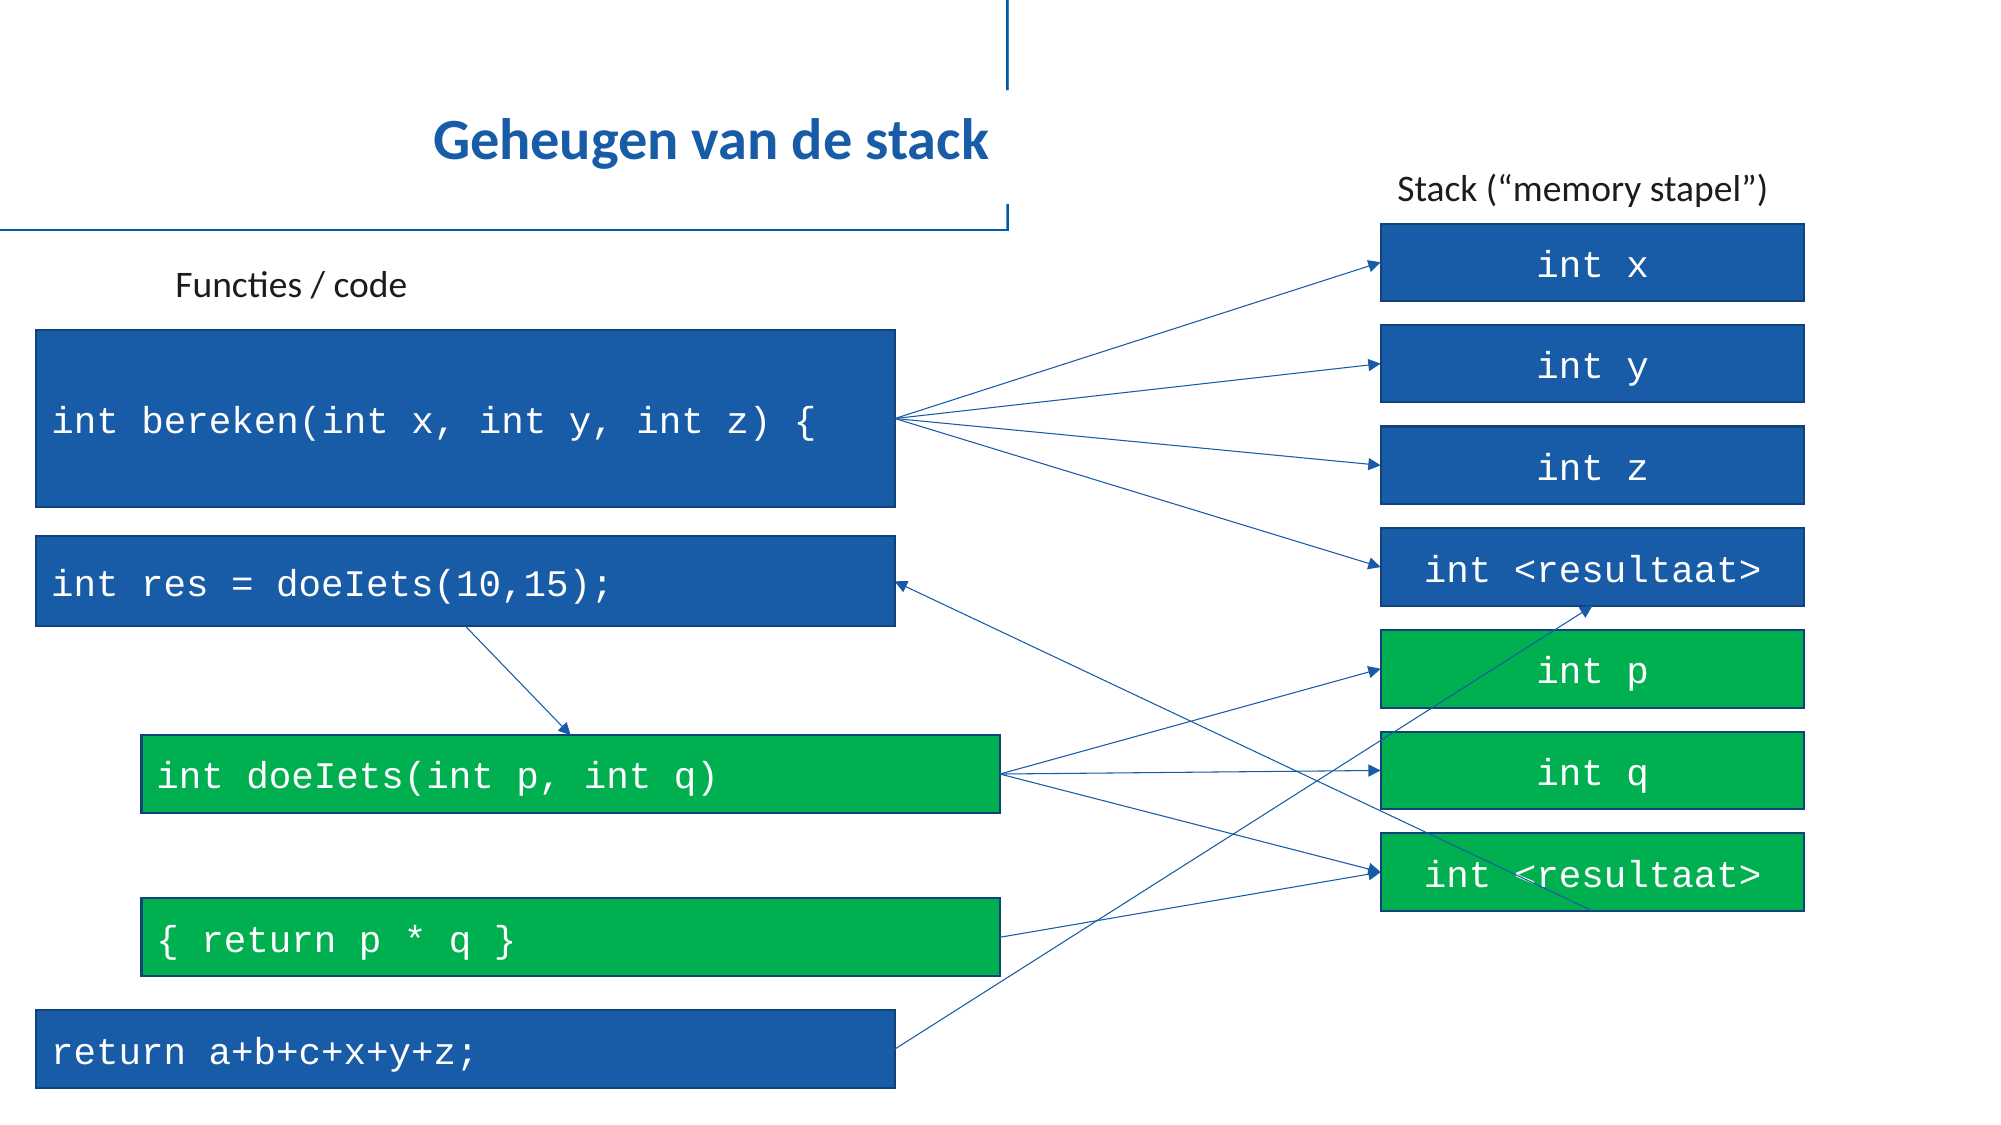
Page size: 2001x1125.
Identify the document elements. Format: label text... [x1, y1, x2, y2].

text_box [894, 262, 1381, 363]
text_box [465, 626, 571, 736]
text_box Stack (“memory stapel”) [1382, 156, 1784, 216]
text_box int doeIets(int p, int q) [140, 734, 894, 814]
text_box int z [1381, 425, 1805, 505]
text_box int bereken(int x, int y, int z) { [35, 329, 894, 508]
text_box int q [1593, 731, 1805, 810]
text_box int <resultaat> [1380, 527, 1805, 607]
text_box int res = doeIets(10,15); [35, 535, 896, 627]
text_box int p [1593, 629, 1805, 709]
text_box int <resultaat> [1593, 832, 1805, 912]
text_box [894, 581, 1593, 912]
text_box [894, 912, 1593, 1050]
text_box int x [1380, 223, 1805, 302]
text_box int y [1381, 324, 1805, 403]
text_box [894, 418, 1381, 568]
text_box Functies / code [160, 252, 423, 313]
text_box { return p * q } [140, 897, 894, 977]
title Geheugen van de stack [433, 112, 1842, 169]
picture [0, 0, 1009, 231]
text_box return a+b+c+x+y+z; [35, 1009, 896, 1089]
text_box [894, 363, 1381, 418]
